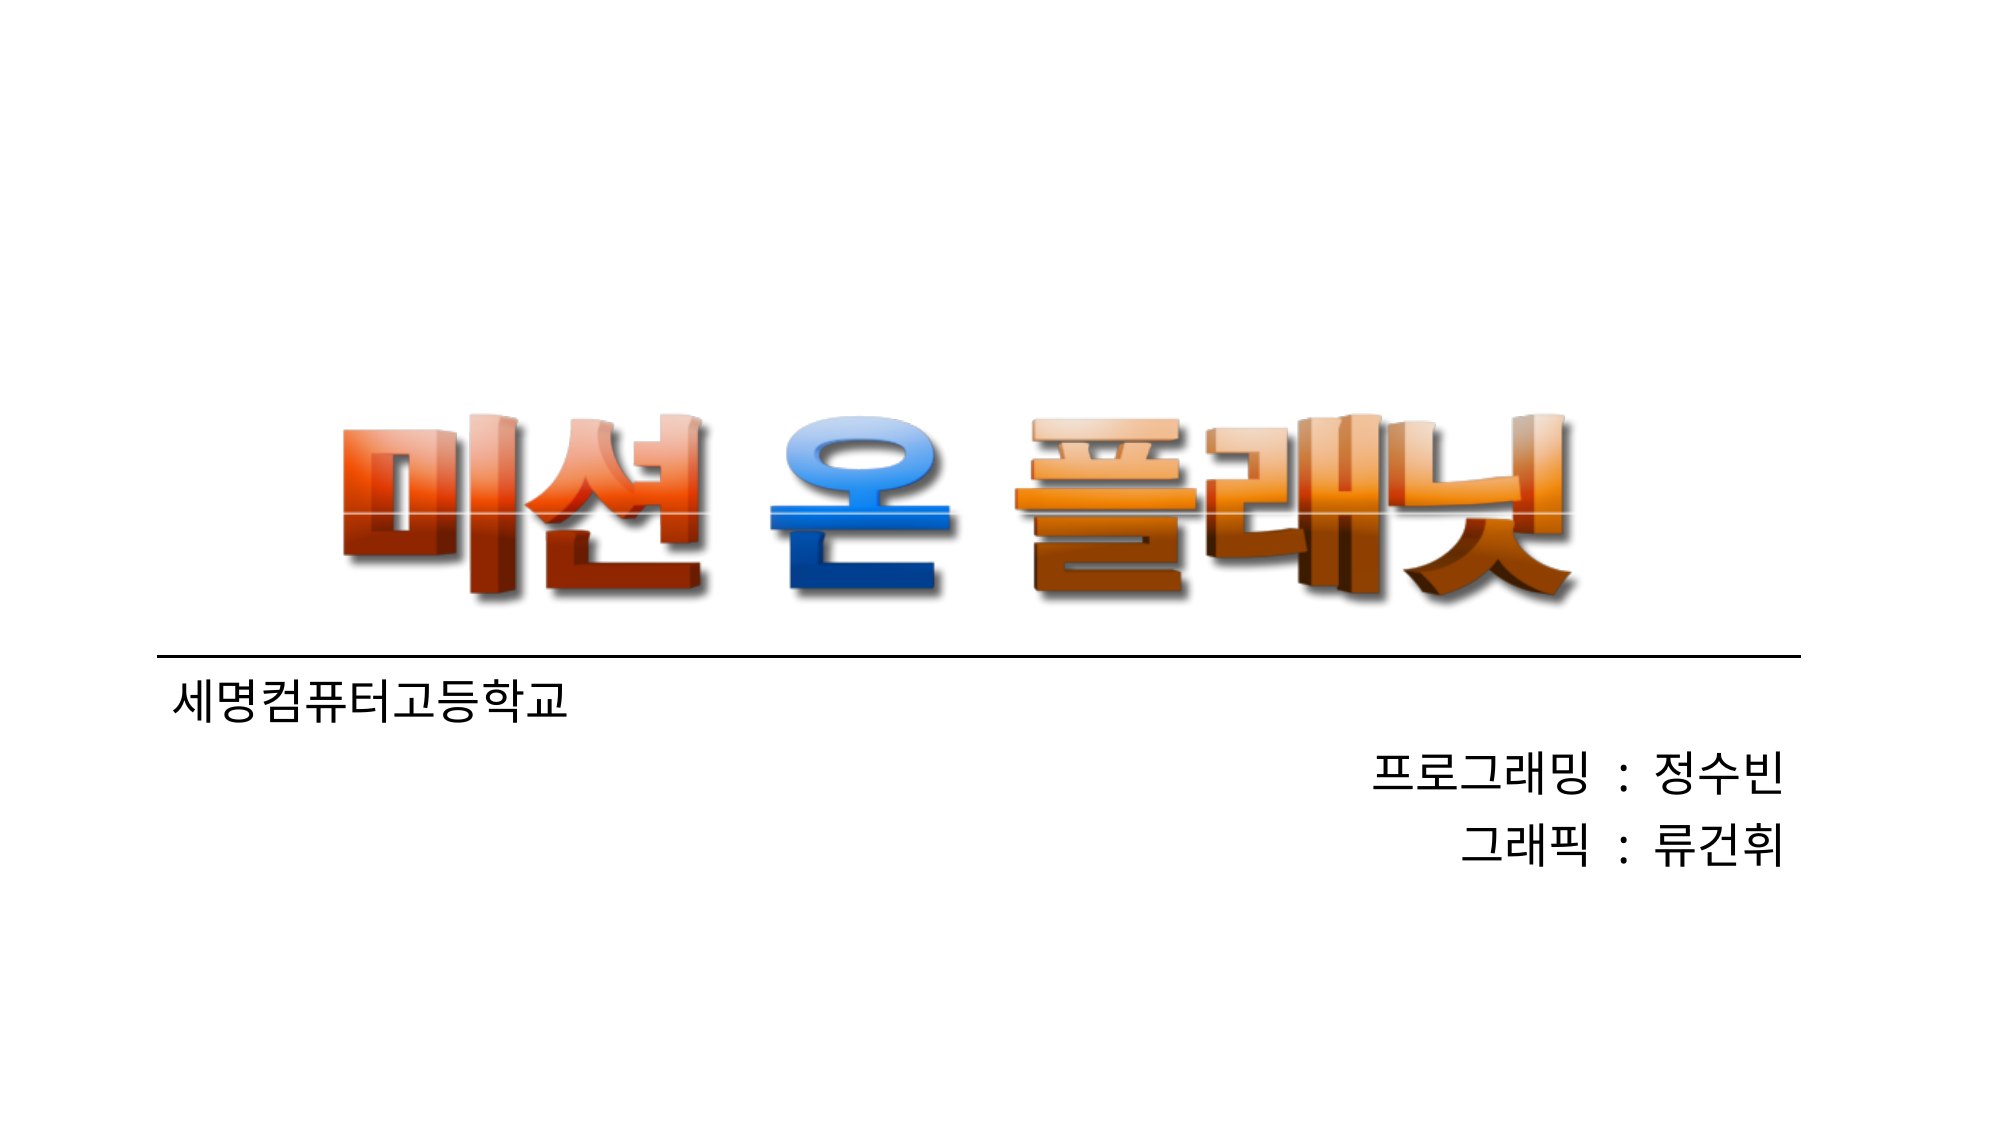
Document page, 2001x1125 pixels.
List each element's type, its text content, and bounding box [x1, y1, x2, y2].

subtitle 세명컴퓨터고등학교 프로그래밍 : 정수빈 그래픽 : 류건휘 [156, 670, 206, 883]
subtitle 세명컴퓨터고등학교 프로그래밍 : 정수빈 그래픽 : 류건휘 [1707, 670, 1802, 883]
picture [206, 657, 1707, 1125]
picture [206, 355, 1707, 656]
